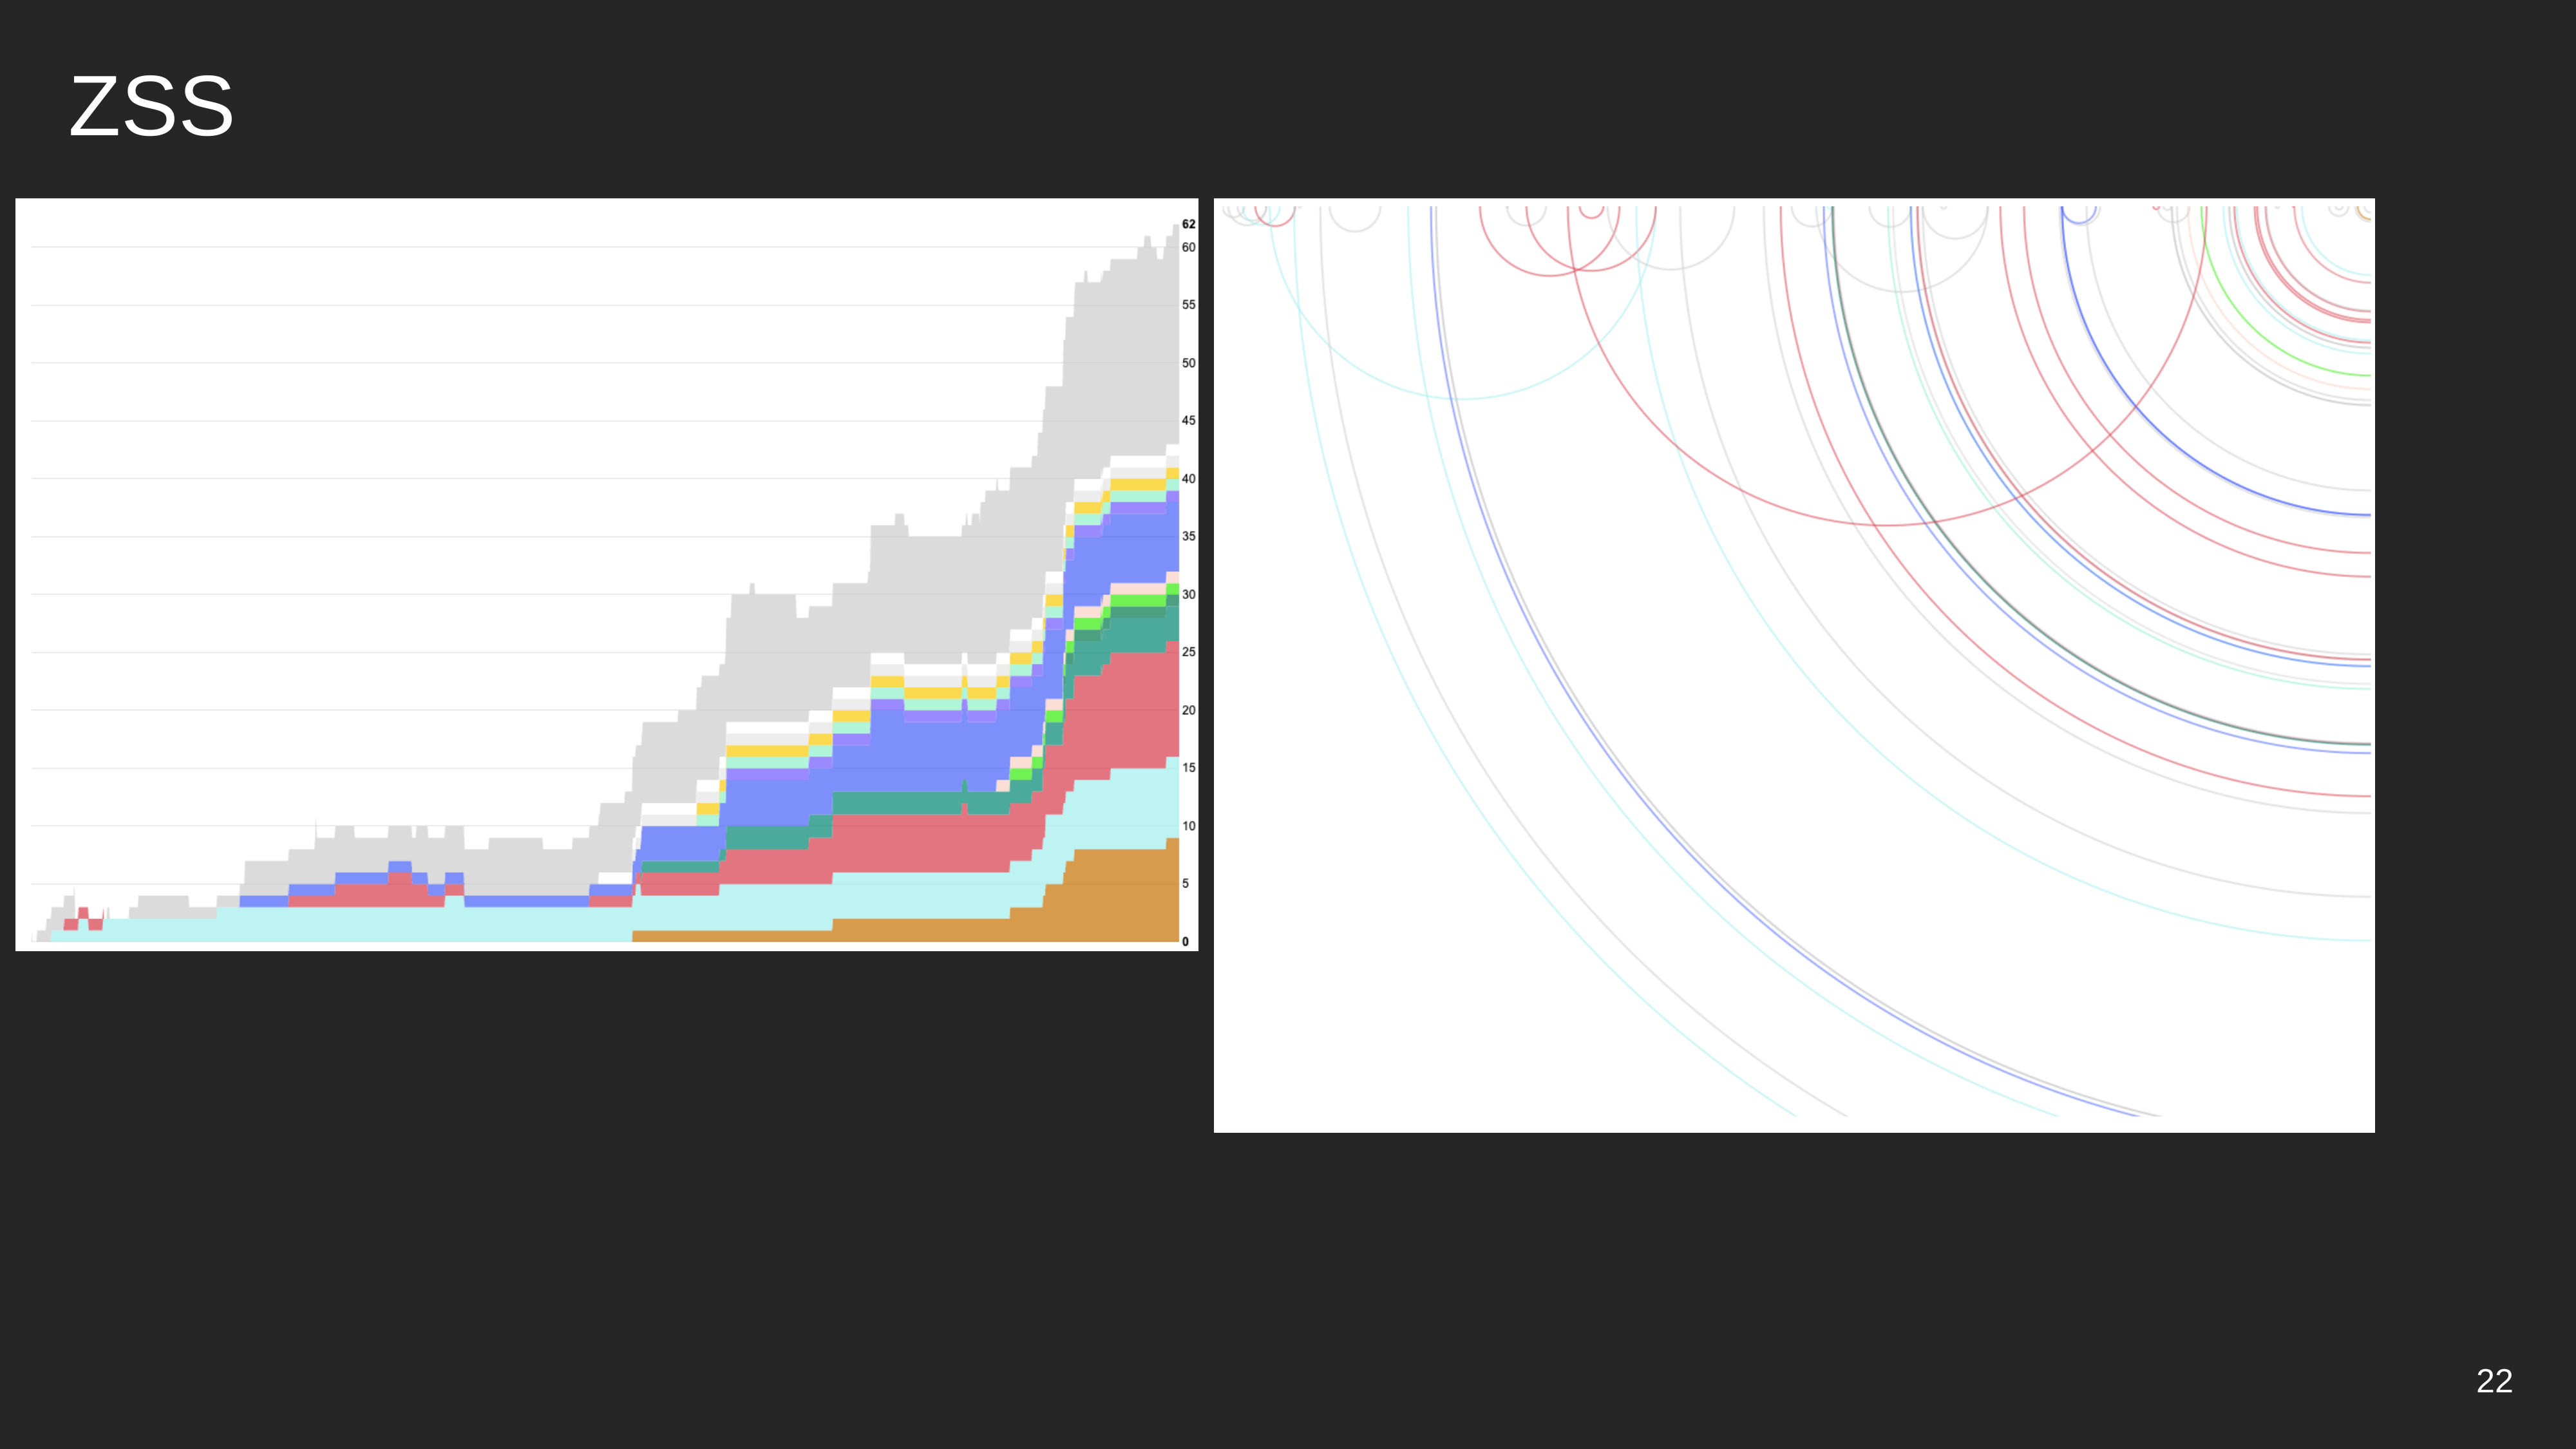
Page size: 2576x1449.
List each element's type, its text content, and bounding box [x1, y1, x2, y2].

picture [1214, 198, 2375, 1133]
slide_number ‹#› [2476, 958, 2532, 1449]
text_box ZSS [59, 56, 2405, 183]
picture [15, 198, 1199, 952]
